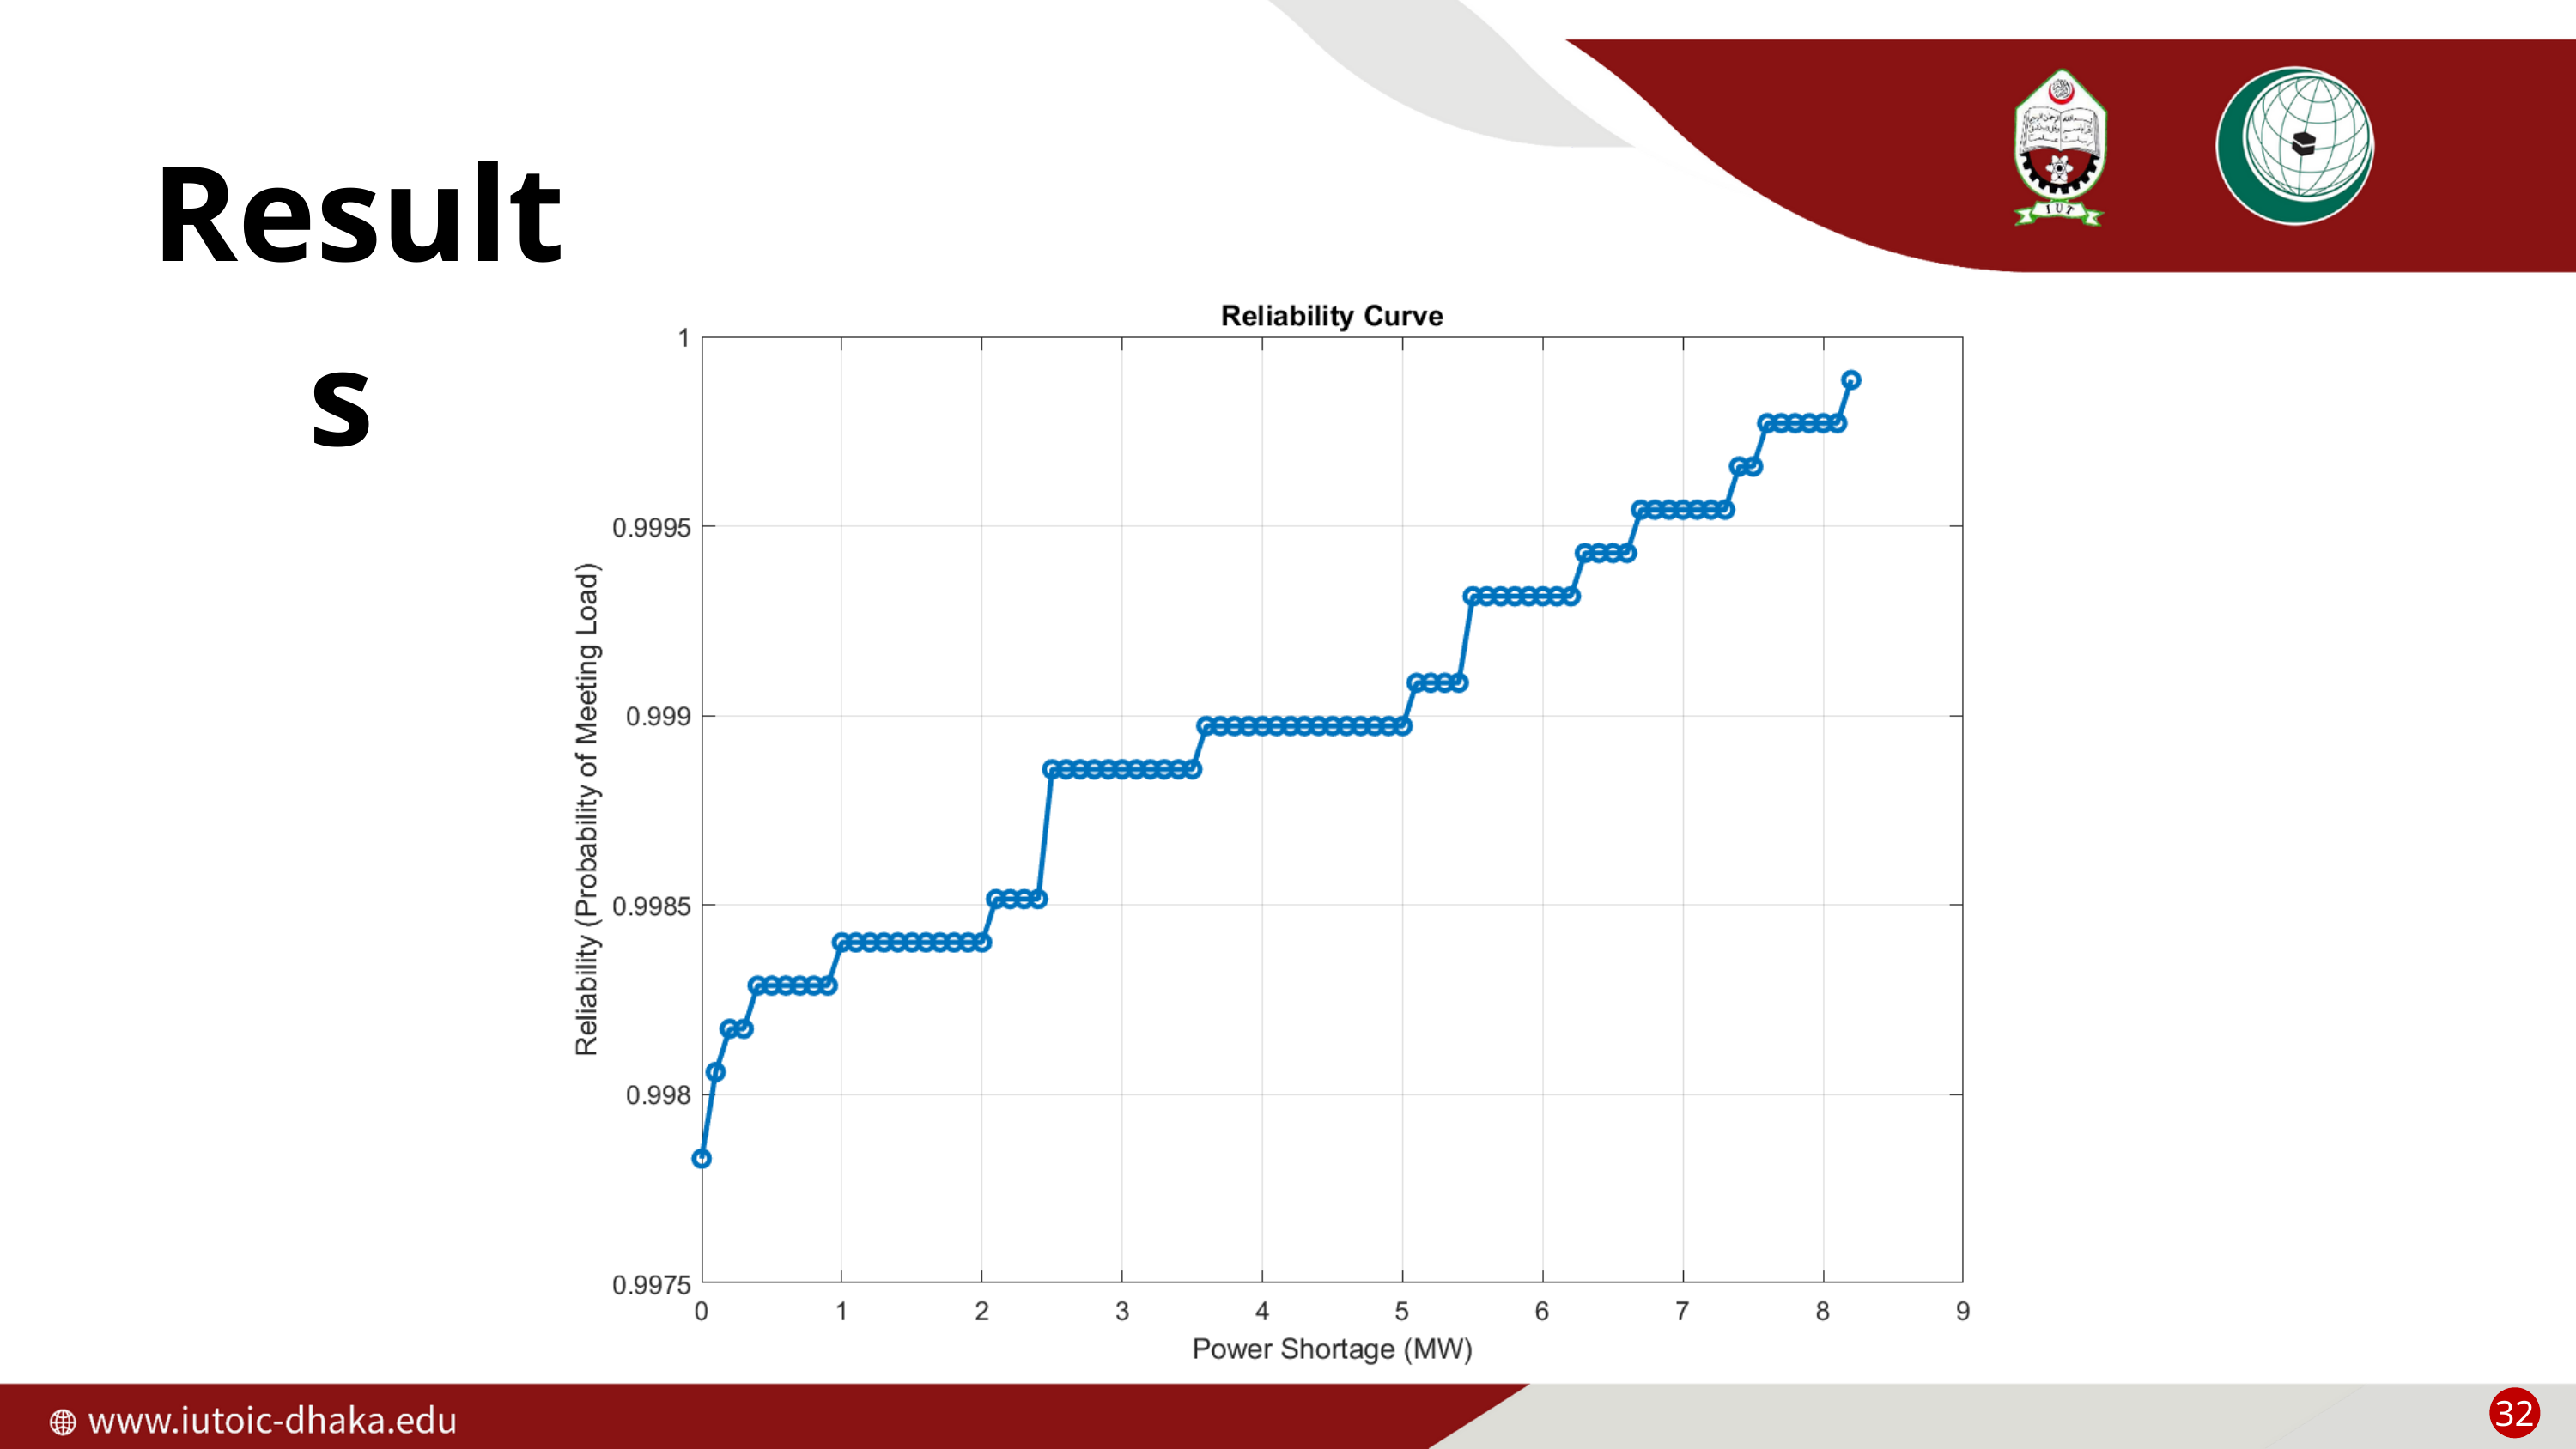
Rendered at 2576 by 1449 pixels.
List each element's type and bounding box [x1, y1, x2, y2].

text_box [2489, 1387, 2541, 1439]
text_box [0, 0, 2576, 1449]
